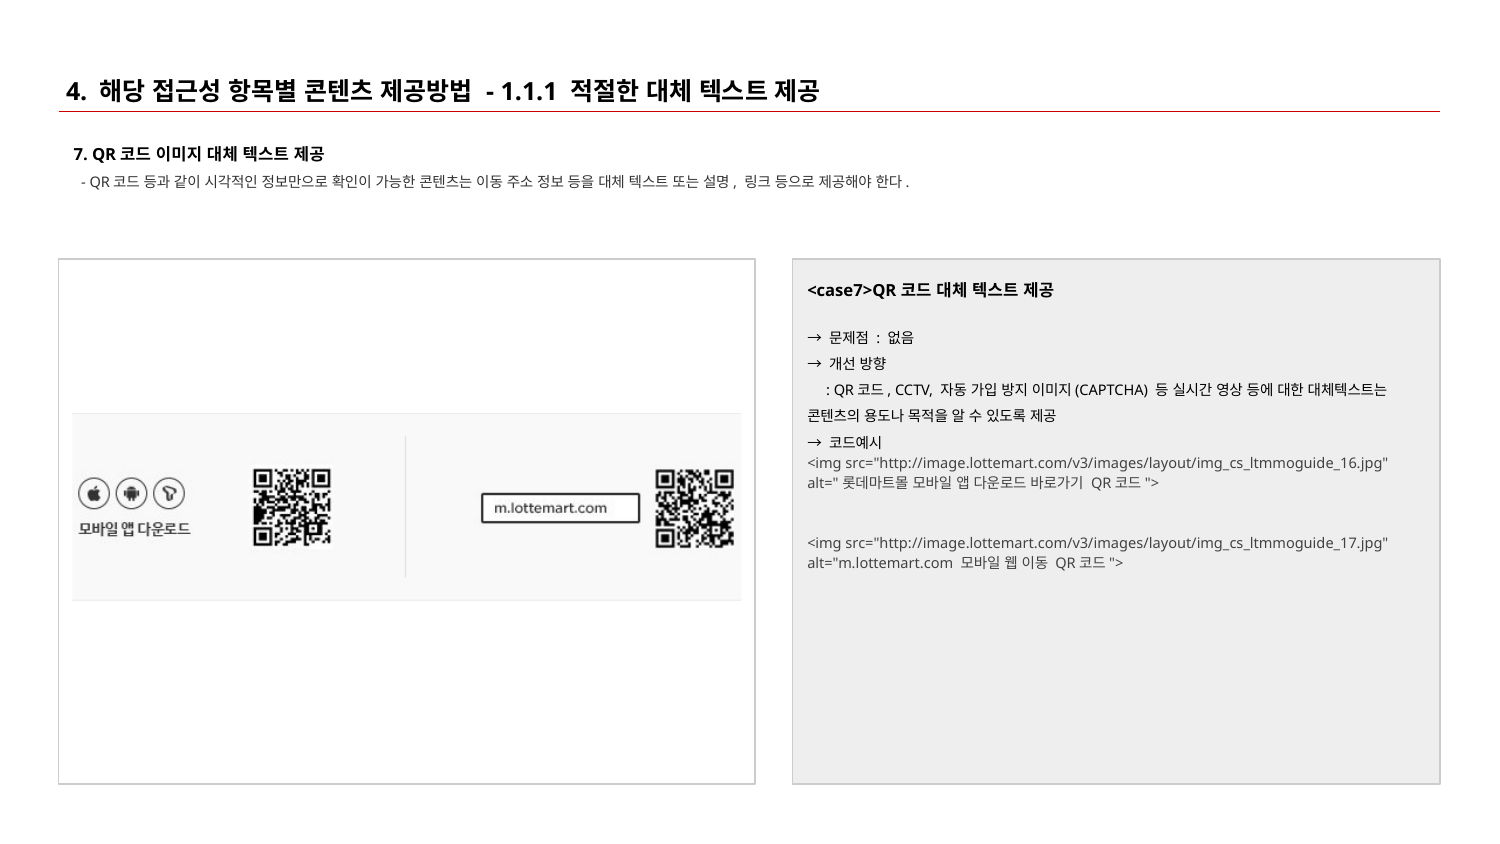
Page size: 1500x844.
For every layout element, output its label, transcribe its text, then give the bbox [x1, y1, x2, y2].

text_box <case7>QR코드 대체 텍스트 제공 → 문제점 : 없음 → 개선 방향 : QR코드, CCTV, 자동 가입 방지 이미지(CAPTCHA) 등 실시간 영상 등에 대한 대체텍스트는 콘텐츠의 용도나 목적을 알 수 있도록 제공 → 코드예시 <img src="http://image.lottemart.com/v3/images/layout/img_cs_ltmmoguide_16.jpg" alt="롯데마트몰 모바일 앱 다운로드 바로가기 QR코드"> <img src="http://image.lottemart.com/v3/images/layout/img_cs_ltmmoguide_17.jpg" alt="m.lottemart.com 모바일 웹 이동 QR코드"> [792, 259, 1441, 784]
text_box 7. QR코드 이미지 대체 텍스트 제공 - QR코드 등과 같이 시각적인 정보만으로 확인이 가능한 콘텐츠는 이동 주소 정보 등을 대체 텍스트 또는 설명, 링크 등으로 제공해야 한다. [58, 119, 1441, 225]
picture [72, 413, 742, 601]
title 4. 해당 접근성 항목별 콘텐츠 제공방법 - 1.1.1 적절한 대체 텍스트 제공 [51, 60, 1449, 116]
text_box [58, 259, 756, 784]
